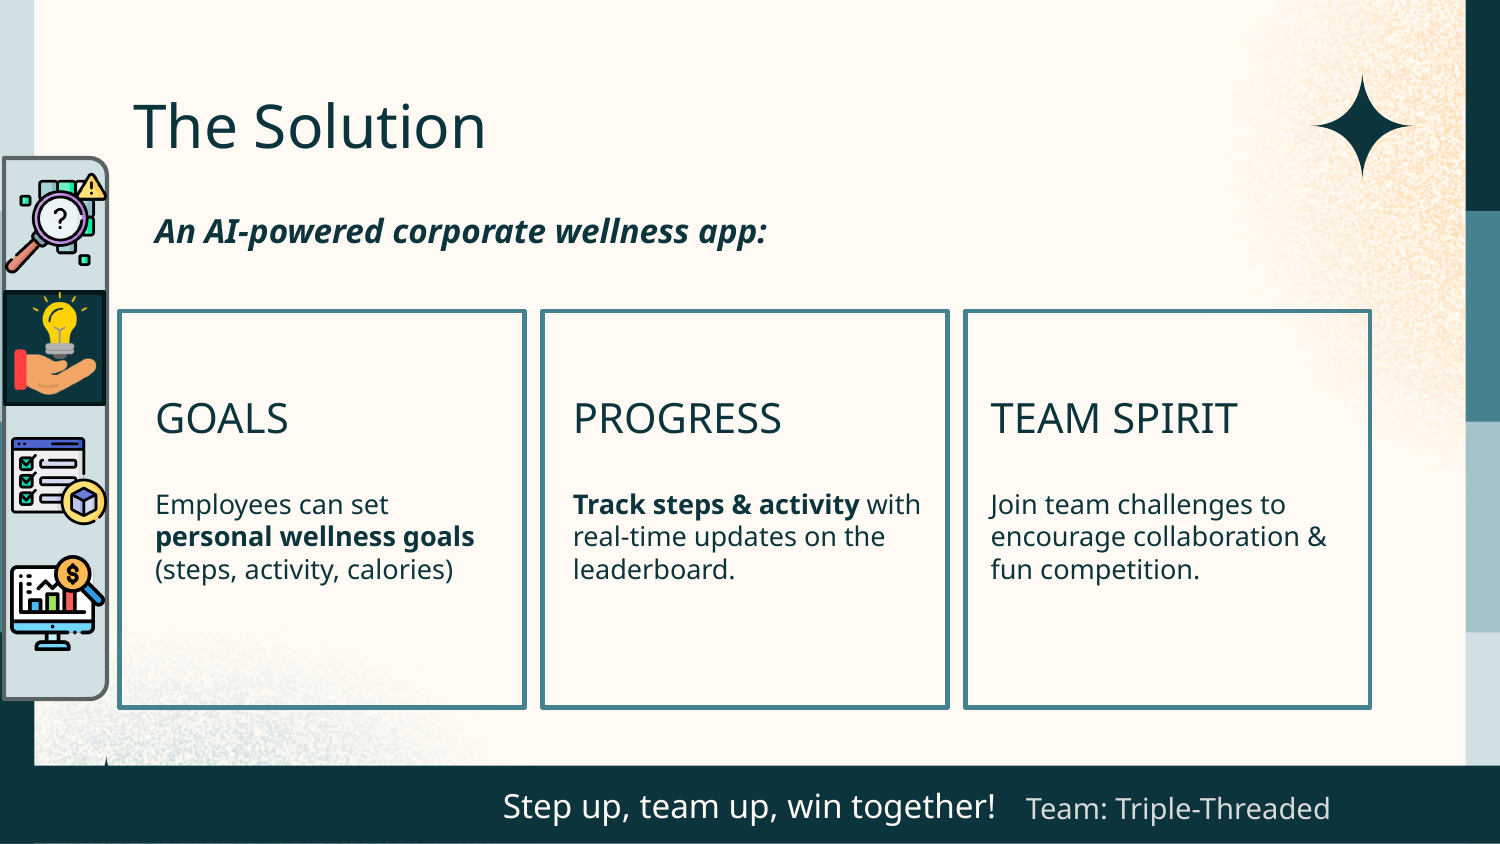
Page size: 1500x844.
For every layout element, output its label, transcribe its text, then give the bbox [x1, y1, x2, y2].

text_box [542, 310, 948, 708]
title The Solution [118, 72, 1084, 244]
text_box Step up, team up, win together! [0, 765, 1500, 844]
text_box [1309, 72, 1416, 179]
picture [11, 433, 107, 529]
text_box [965, 310, 1371, 708]
picture [1145, 0, 1466, 589]
text_box [2, 416, 110, 702]
text_box Team: Triple-Threaded [1011, 783, 1500, 833]
picture [0, 278, 120, 408]
text_box [2, 155, 109, 173]
picture [9, 555, 105, 651]
picture [5, 172, 107, 274]
subtitle An AI-powered corporate wellness app: [140, 195, 1280, 281]
text_box [119, 310, 525, 708]
picture [34, 575, 660, 765]
